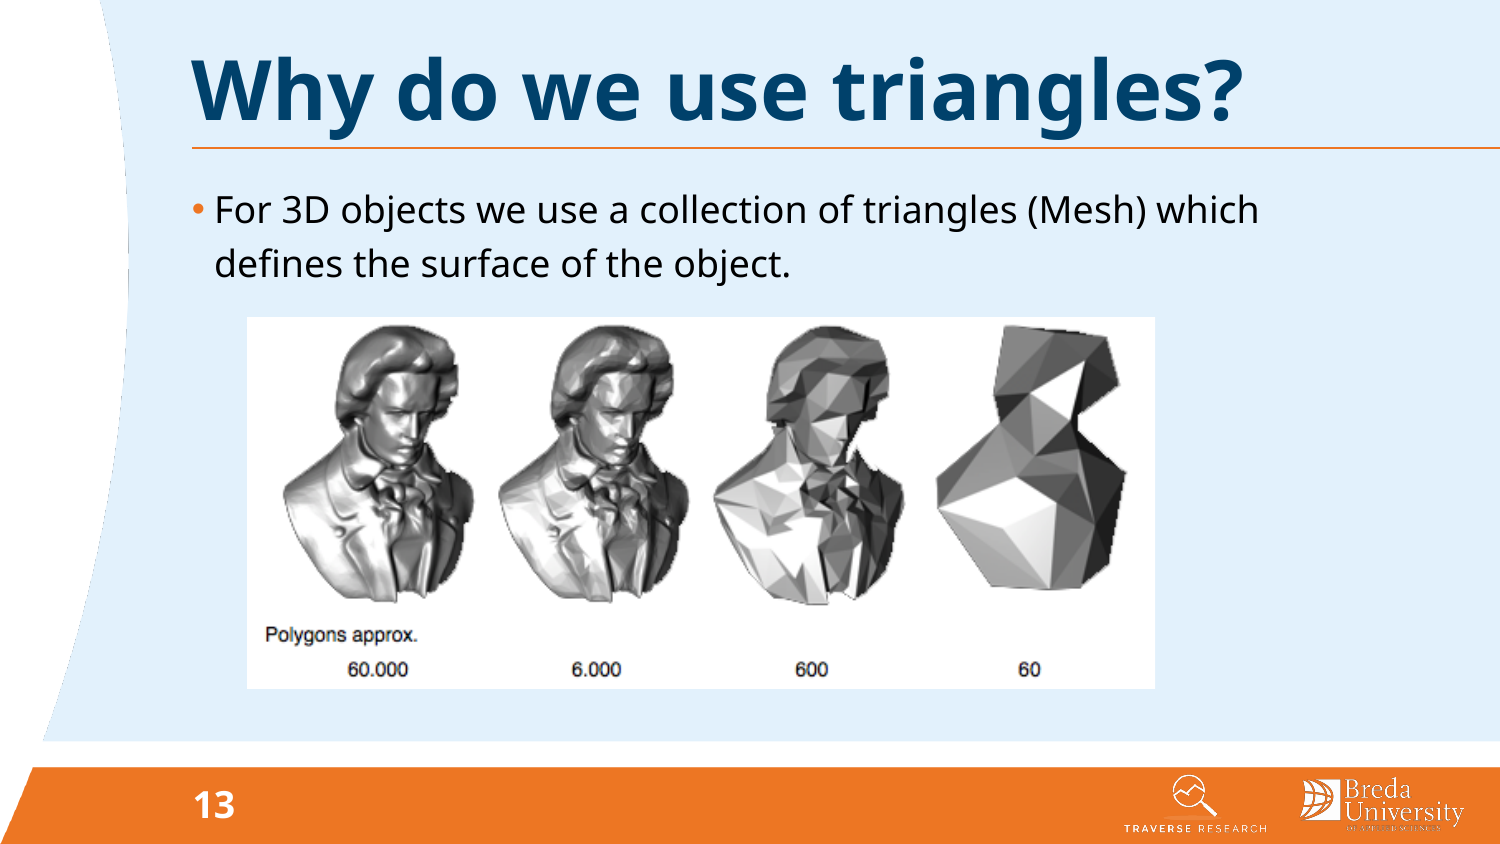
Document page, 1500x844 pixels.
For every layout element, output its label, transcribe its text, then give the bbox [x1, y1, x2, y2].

list For 3D objects we use a collection of triangles (Mesh) which defines the surface of the object. [191, 176, 1341, 741]
picture [0, 0, 1500, 844]
slide_number 13 [177, 773, 351, 819]
title Why do we use triangles? [191, 3, 1341, 138]
